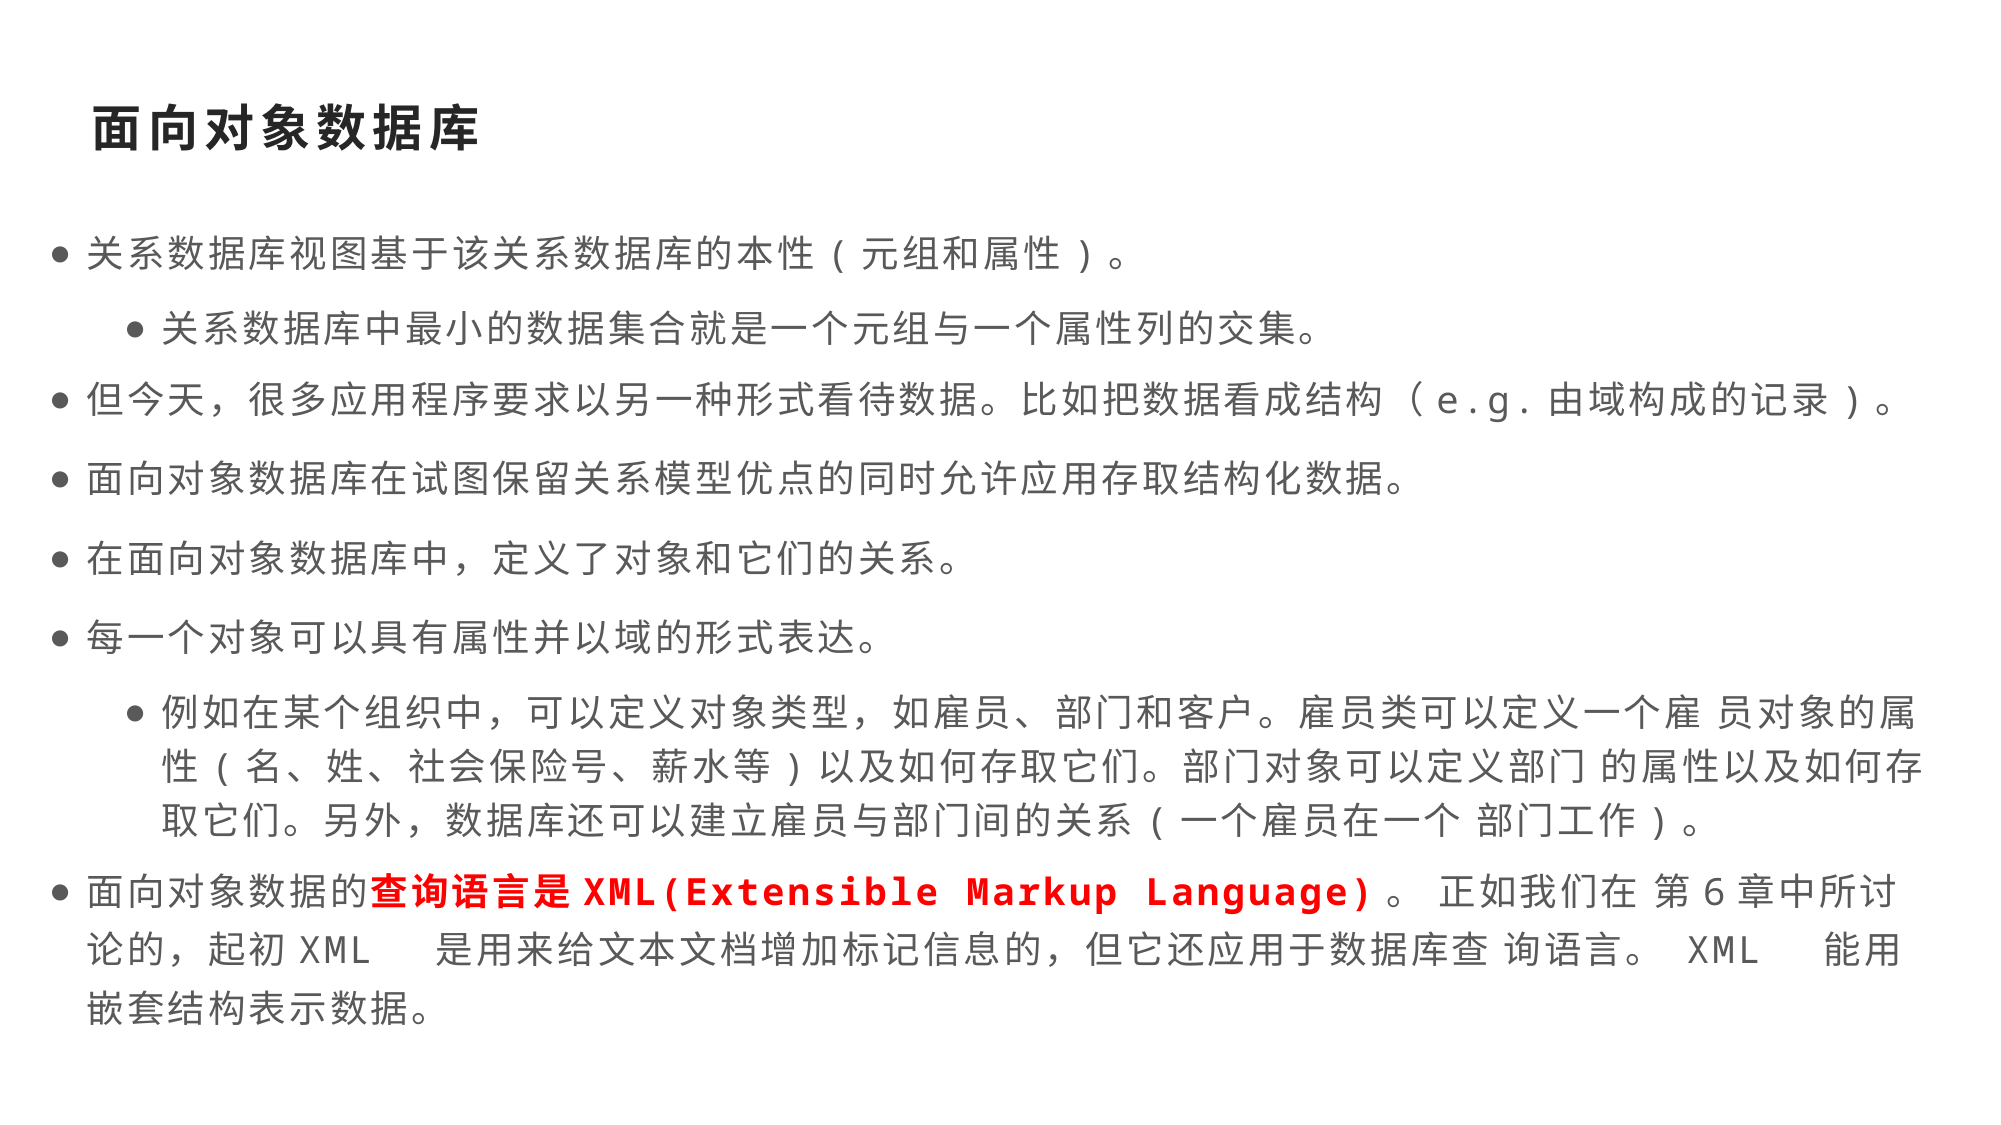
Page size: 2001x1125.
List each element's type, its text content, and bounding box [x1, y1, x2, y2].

list 关系数据库视图基于该关系数据库的本性(元组和属性)。 关系数据库中最小的数据集合就是一个元组与一个属性列的交集。 但今天，很多应用程序要求以另一种形式看待数据。比如把数据看成结构（e.g.由域构成的记录)。 面向对象数据库在试图保留关系模型优点的同时允许应用存取结构化数据。 在面向对象数据库中，定义了对象和它们的关系。 每一个对象可以具有属性并以域的形式表达。 例如在某个组织中，可以定义对象类型，如雇员、部门和客户。雇员类可以定义一个雇 员对象的属性(名、姓、社会保险号、薪水等)以及如何存取它们。部门对象可以定义部门 的属性以及如何存取它们。另外，数据库还可以建立雇员与部门间的关系(一个雇员在一个 部门工作)。 面向对象数据的查询语言是XML(Extensible Markup Language)。 正如我们在 第6章中所讨论的，起初XML 是用来给文本文档增加标记信息的，但它还应用于数据库查 询语言。 XML 能用嵌套结构表示数据。 [34, 208, 1944, 1095]
title 面向对象数据库 [77, 68, 1877, 185]
